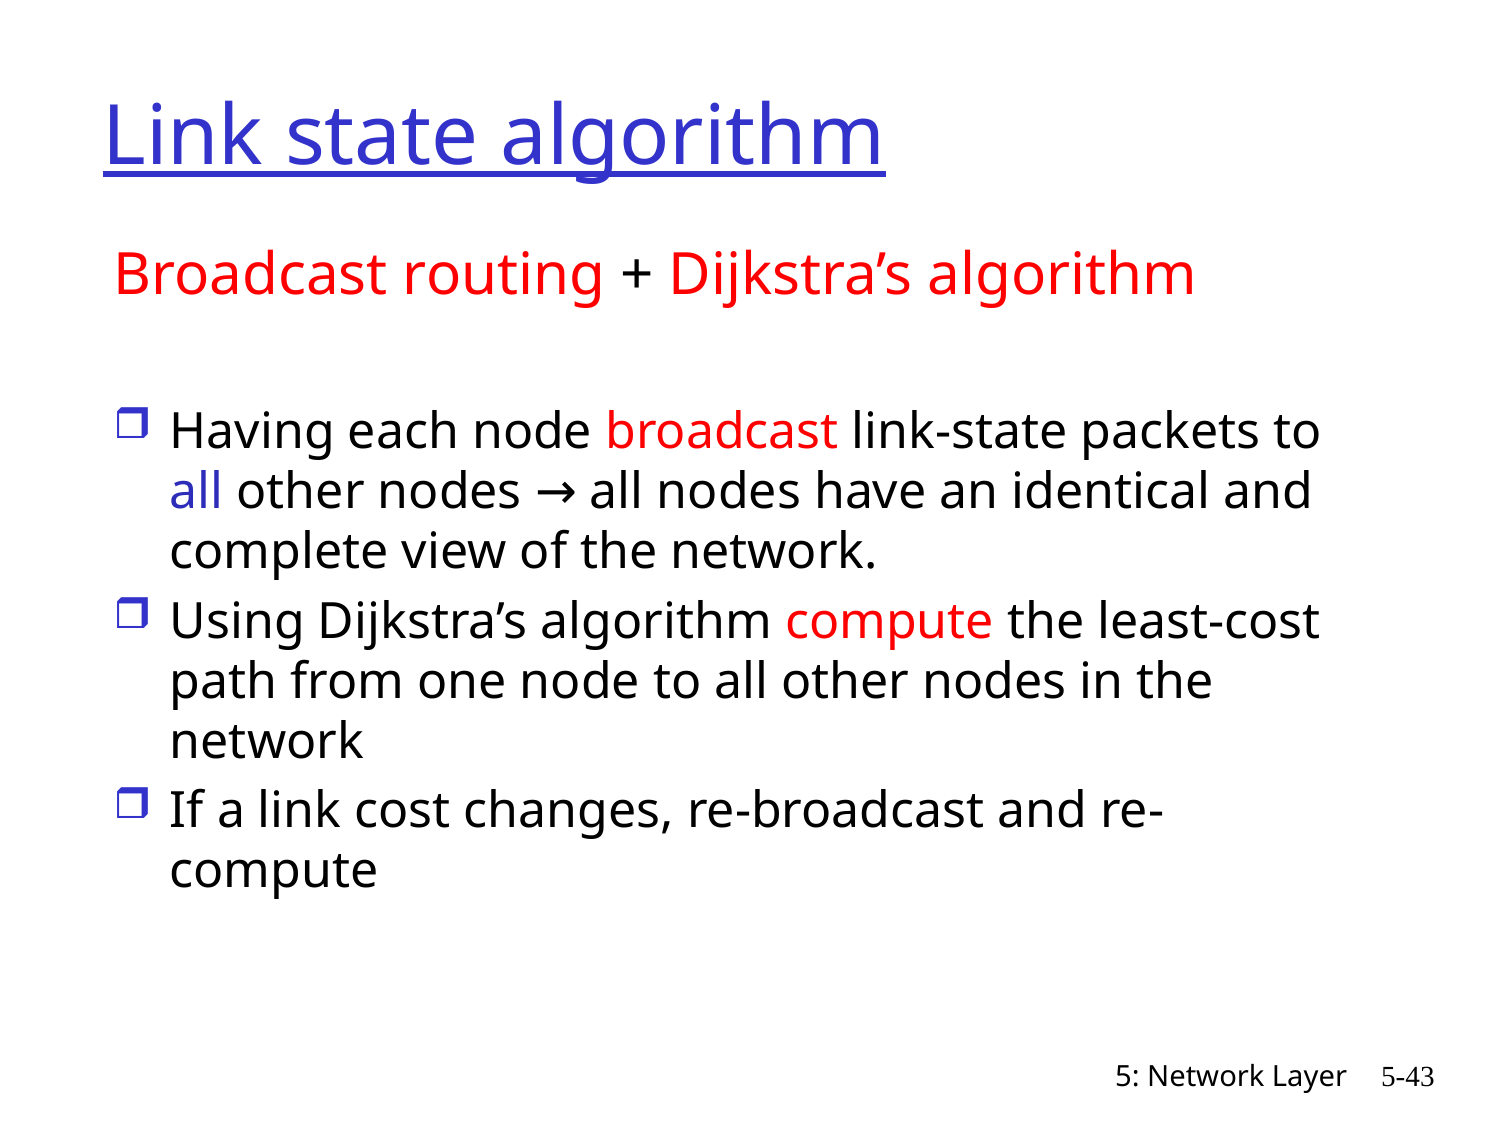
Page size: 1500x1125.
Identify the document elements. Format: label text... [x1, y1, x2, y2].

title Link state algorithm [87, 37, 1363, 225]
slide_number 5-43 [1338, 1049, 1451, 1125]
footer 5: Network Layer [887, 1049, 1338, 1125]
list Broadcast routing + Dijkstra’s algorithm Having each node broadcast link-state packets to all other nodes → all nodes have an identical and complete view of the network. Using Dijkstra’s algorithm compute the least-cost path from one node to all other nodes in the network If a link cost changes, re-broadcast and re-compute [98, 228, 1357, 992]
